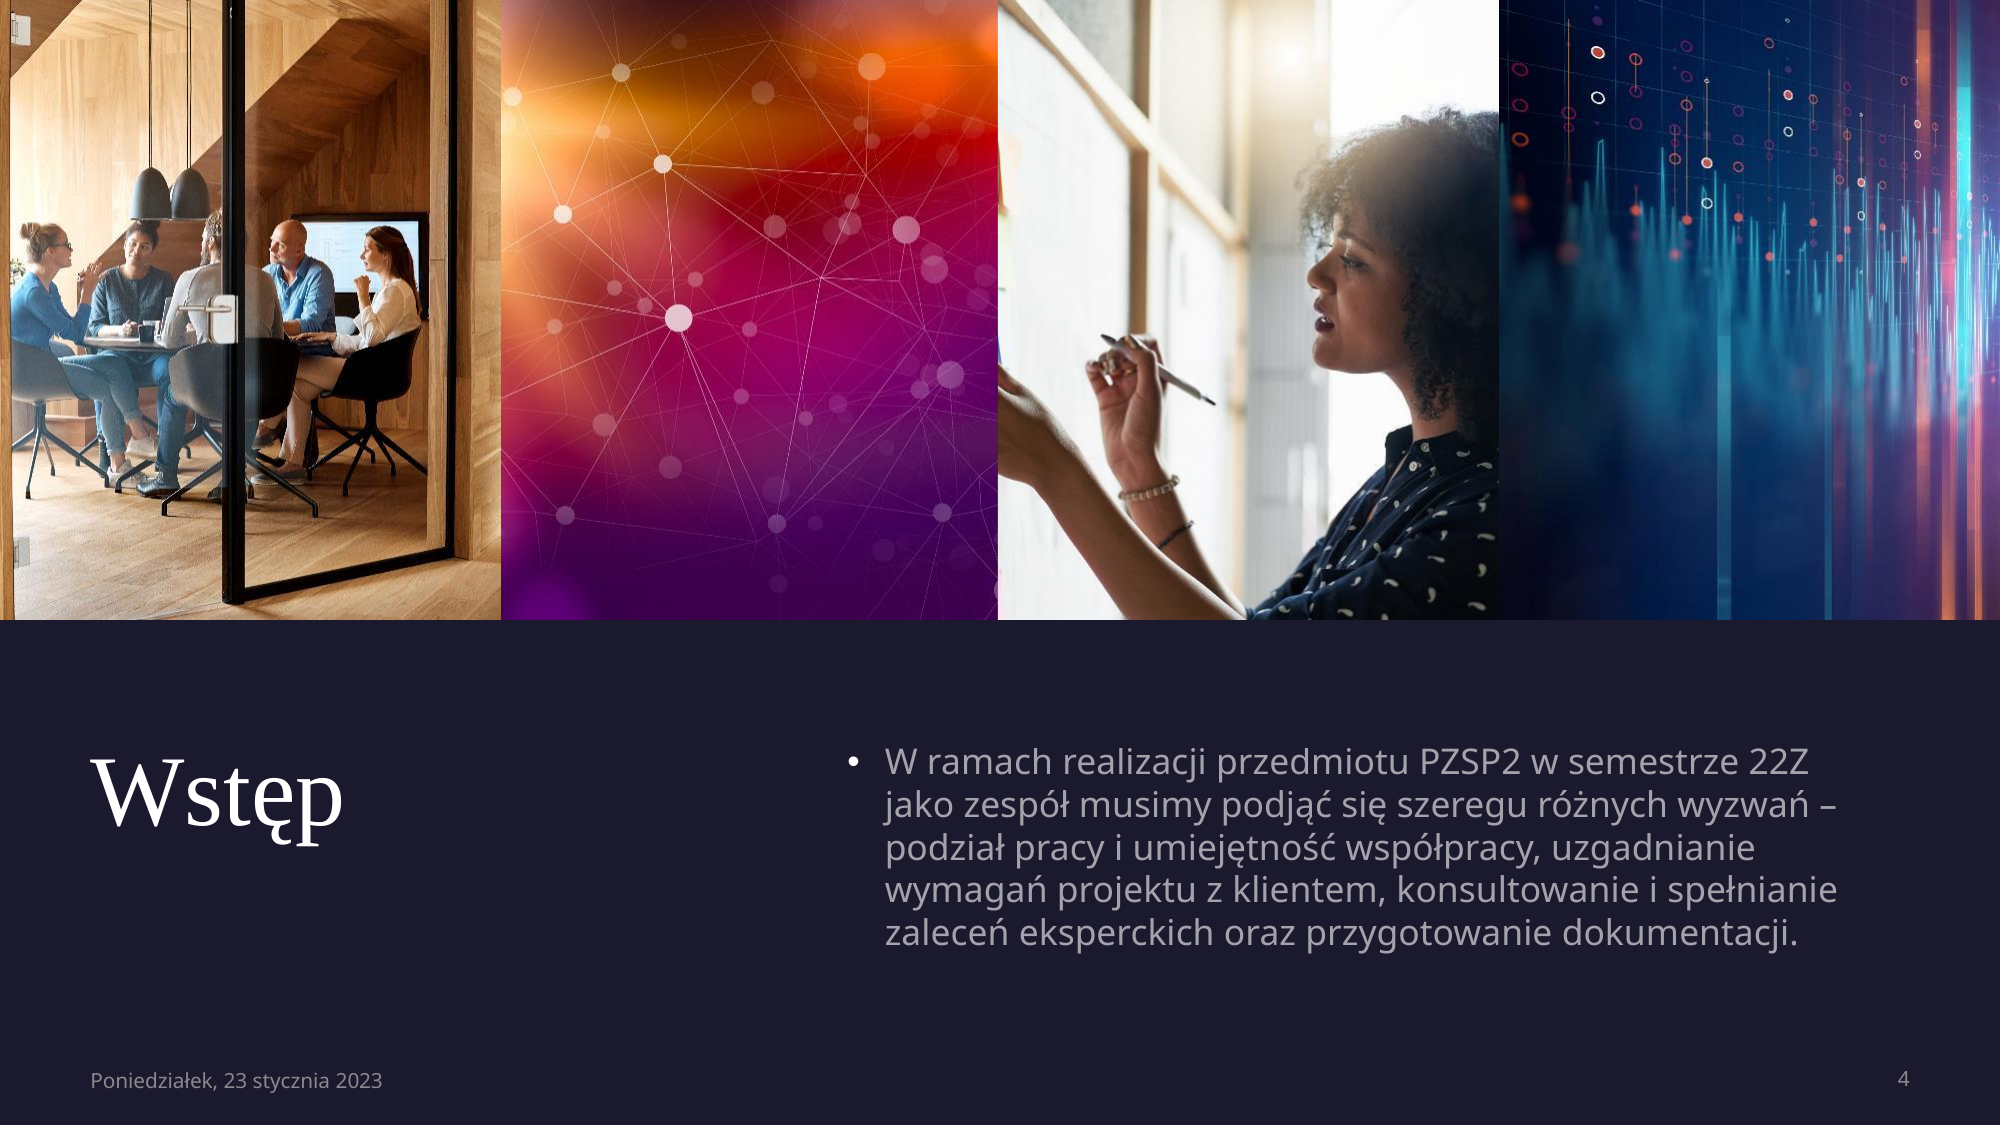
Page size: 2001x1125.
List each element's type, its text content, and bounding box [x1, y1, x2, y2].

picture [0, 0, 2000, 620]
title Wstęp [90, 739, 829, 996]
list W ramach realizacji przedmiotu PZSP2 w semestrze 22Z jako zespół musimy podjąć się szeregu różnych wyzwań – podział pracy i umiejętność współpracy, uzgadnianie wymagań projektu z klientem, konsultowanie i spełnianie zaleceń eksperckich oraz przygotowanie dokumentacji. [847, 739, 1884, 997]
slide_number Poniedziałek, 23 stycznia 2023 [90, 1067, 522, 1093]
slide_number 4 [1632, 1067, 1910, 1093]
